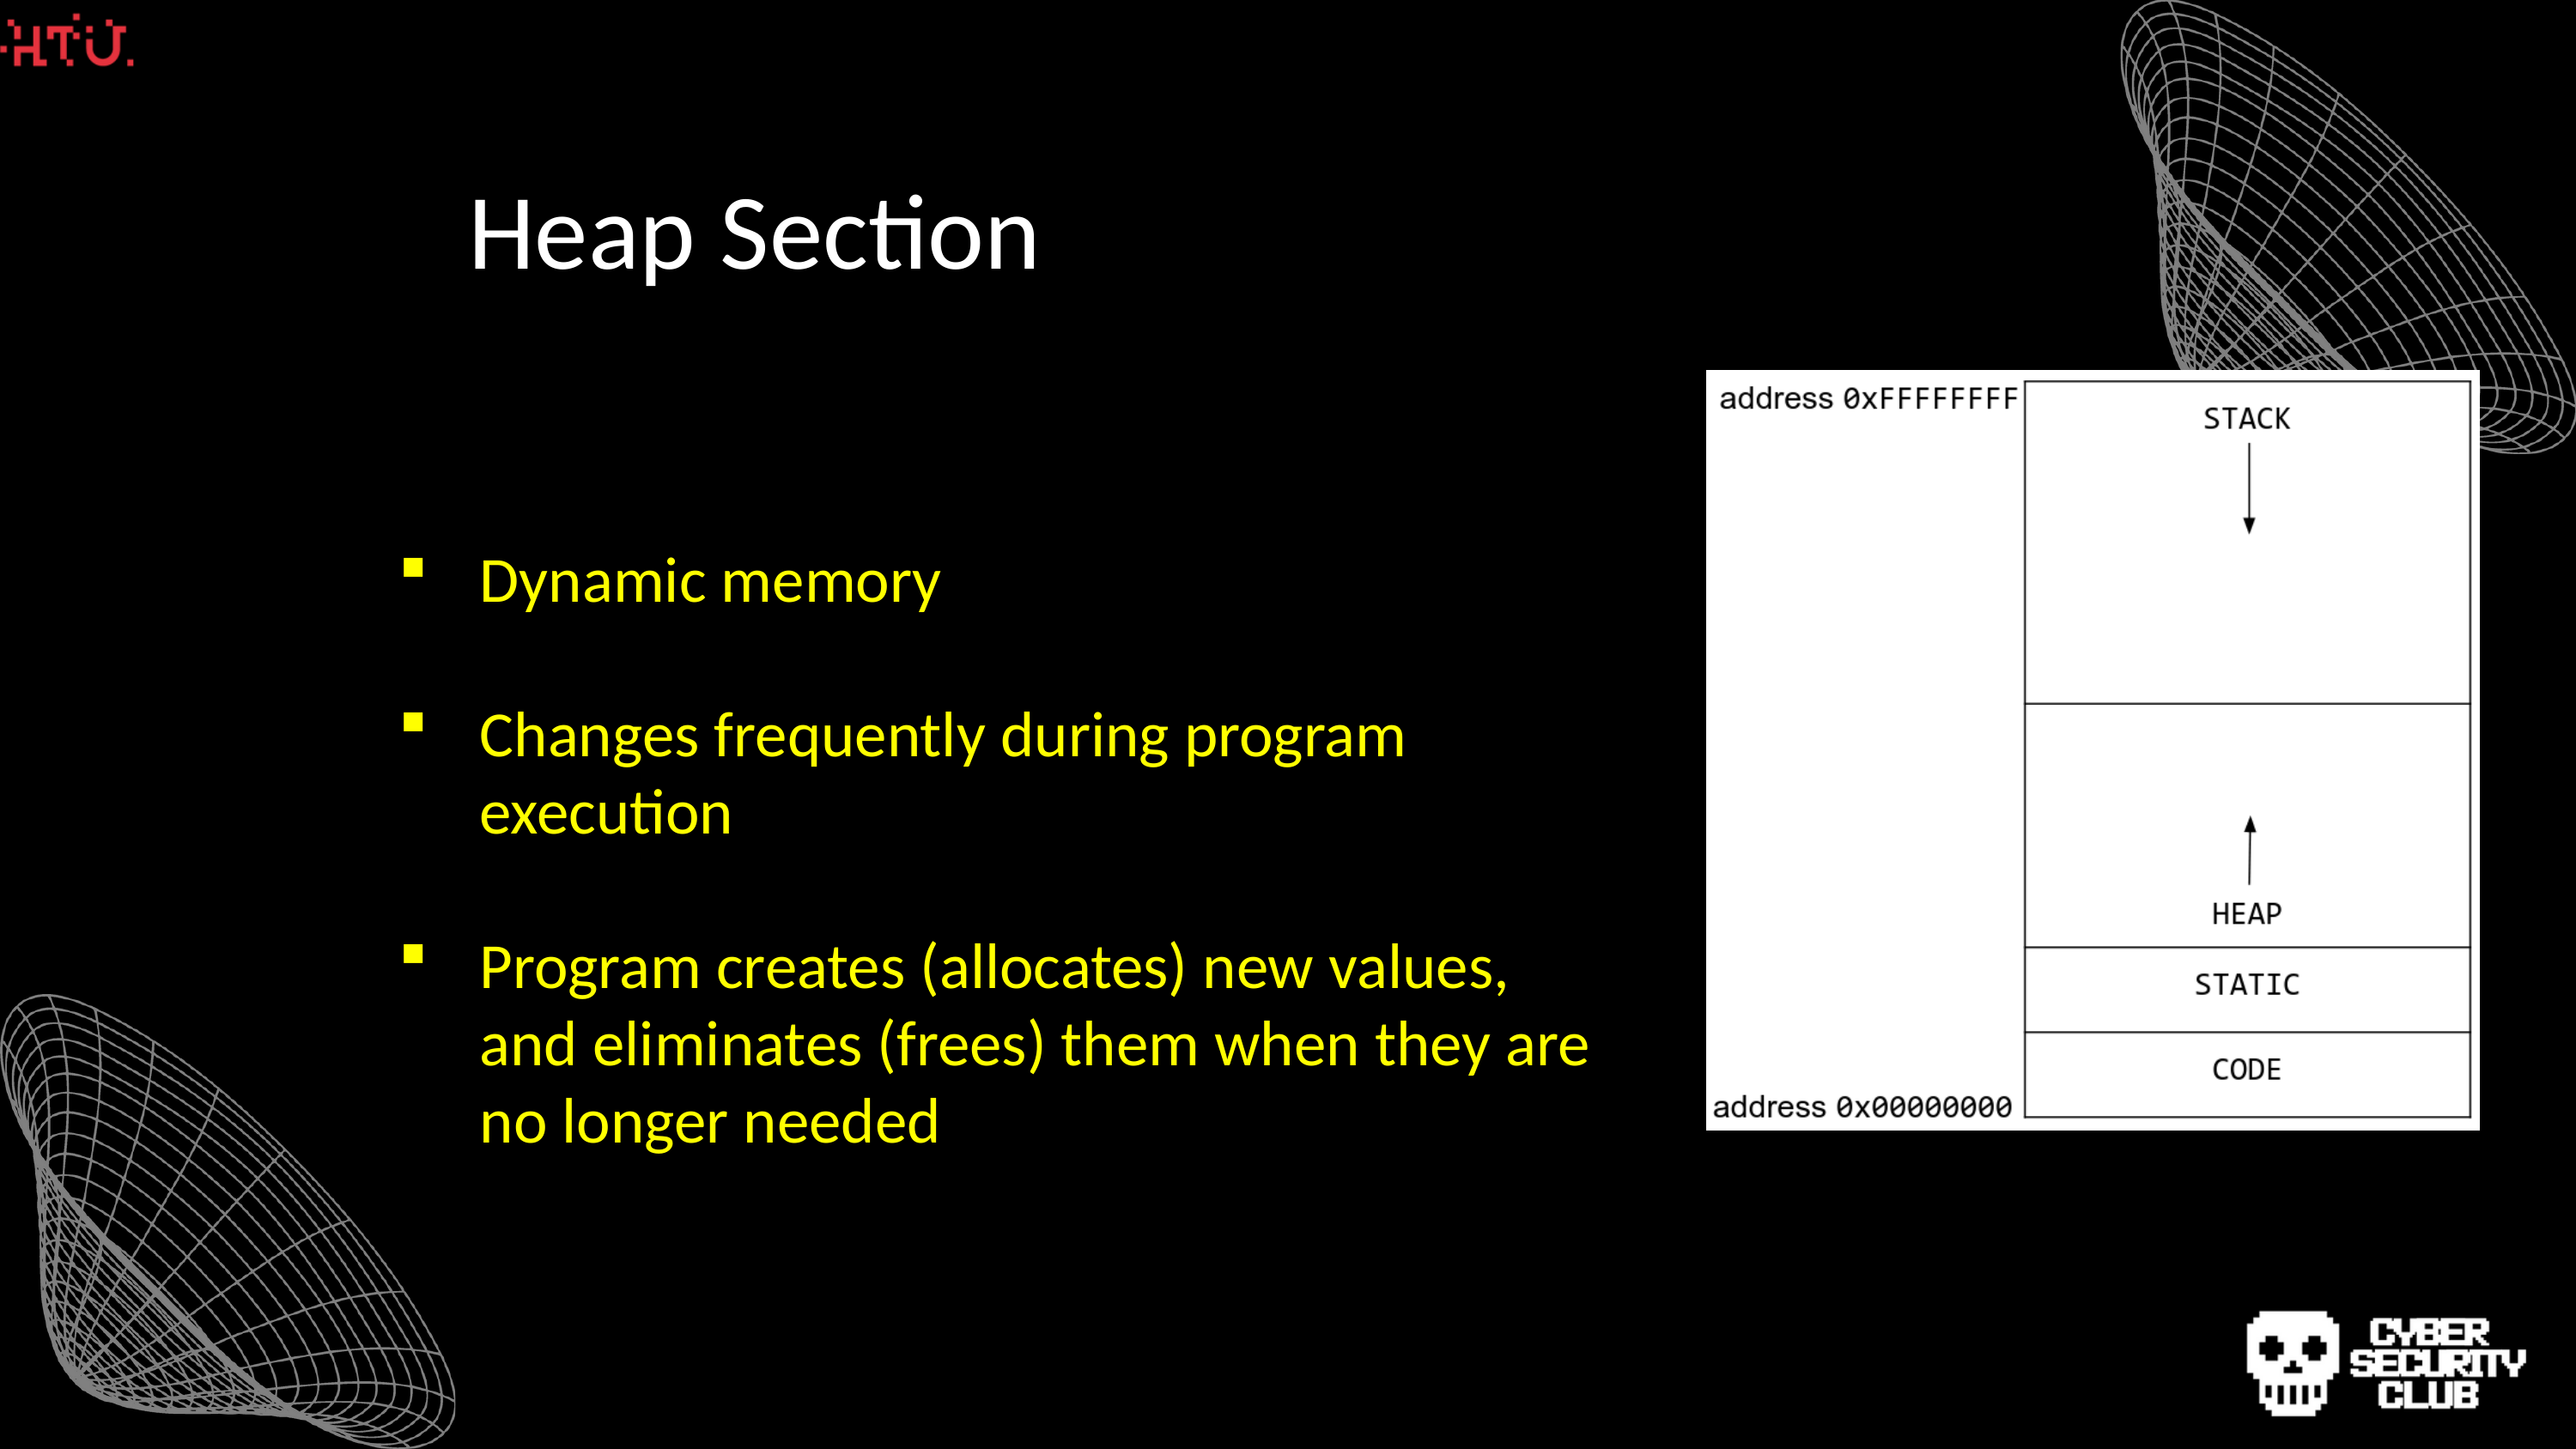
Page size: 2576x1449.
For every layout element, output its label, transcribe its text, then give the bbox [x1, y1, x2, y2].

text_box Dynamic memory Changes frequently during program execution Program creates (allocates) new values, and eliminates (frees) them when they are no longer needed [386, 530, 1621, 1162]
text_box [2239, 1303, 2530, 1421]
text_box [0, 0, 134, 107]
picture [1706, 369, 2480, 1131]
text_box [0, 994, 456, 1449]
text_box Heap Section [455, 155, 1744, 297]
text_box [2120, 0, 2576, 454]
